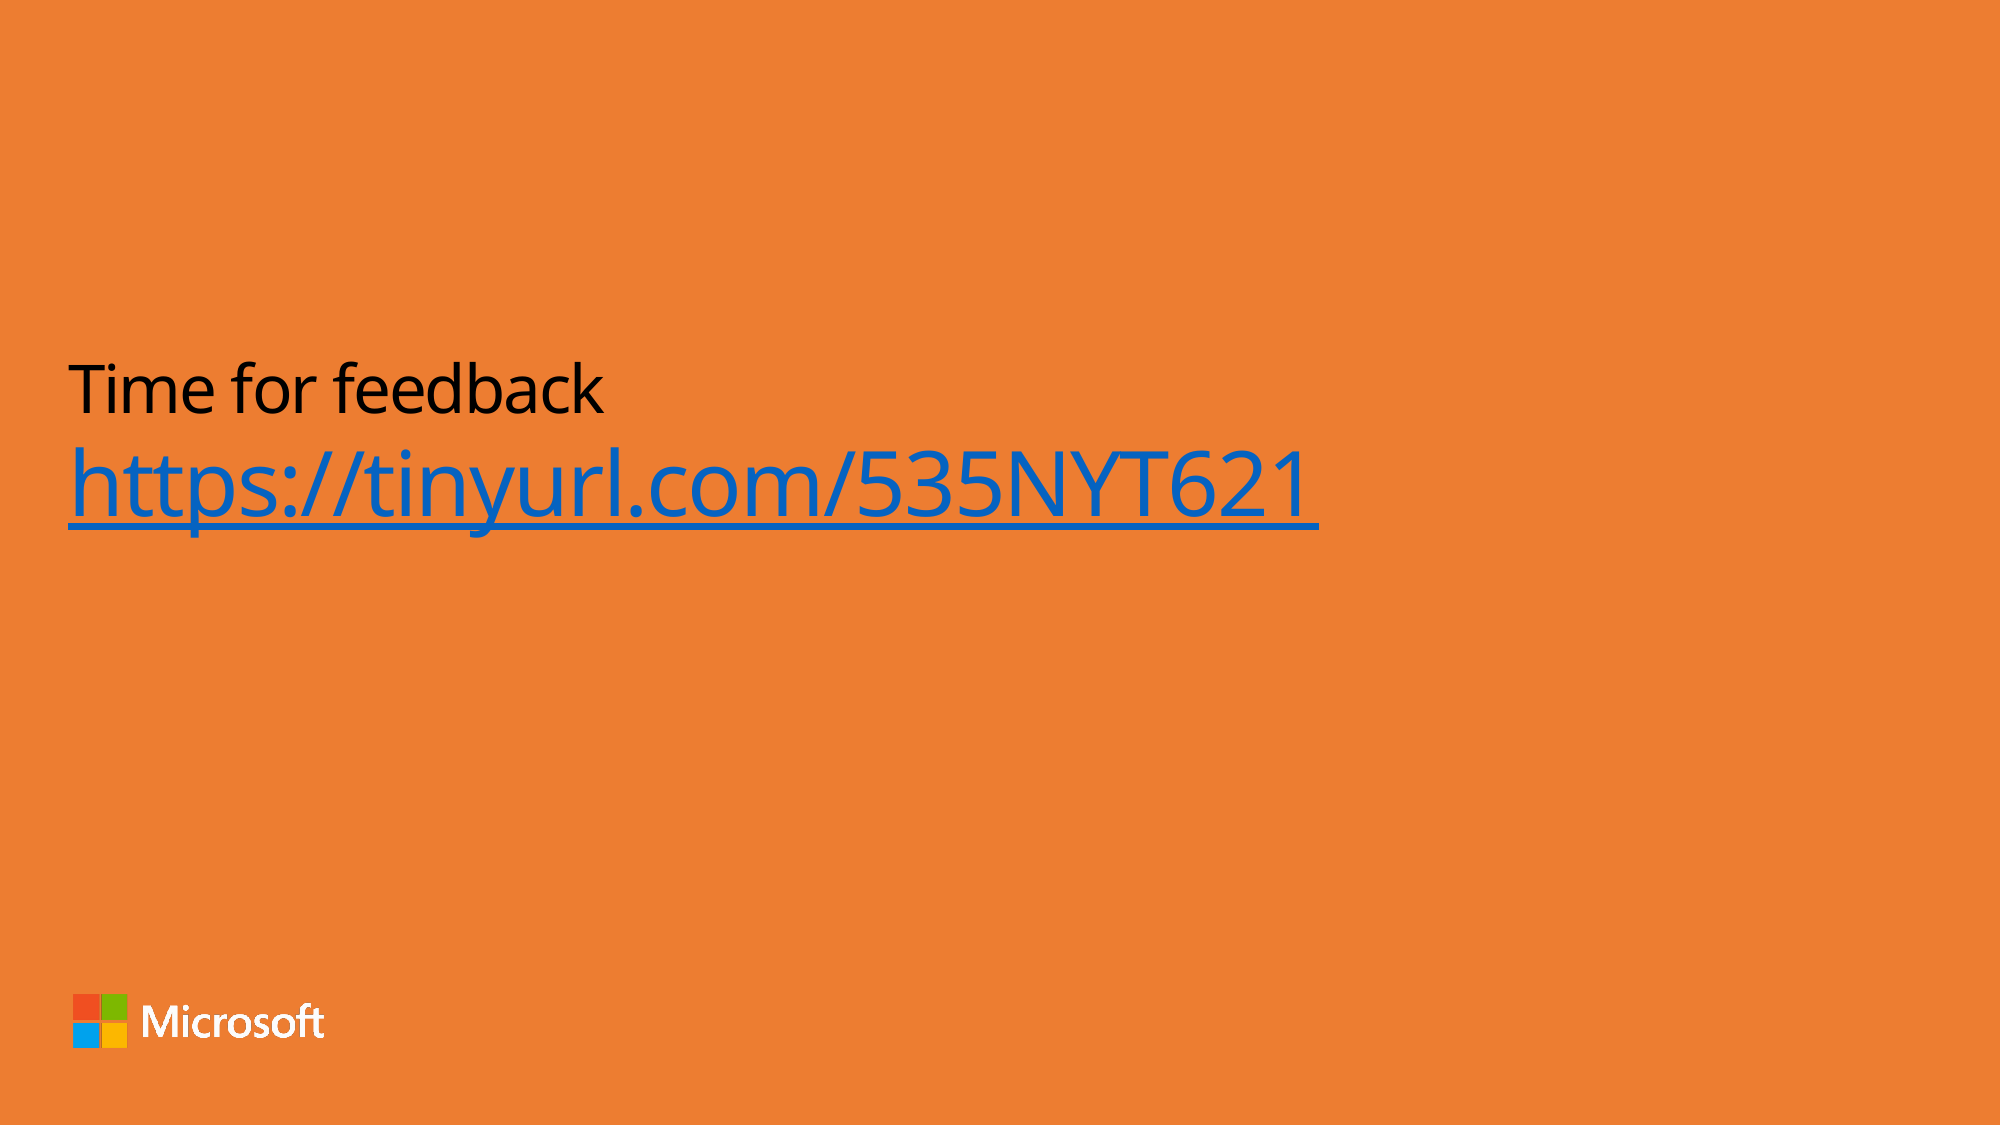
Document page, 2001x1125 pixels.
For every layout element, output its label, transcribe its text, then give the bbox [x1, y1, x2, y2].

title Time for feedback https://tinyurl.com/535NYT621 [44, 340, 1907, 636]
picture [73, 994, 324, 1048]
